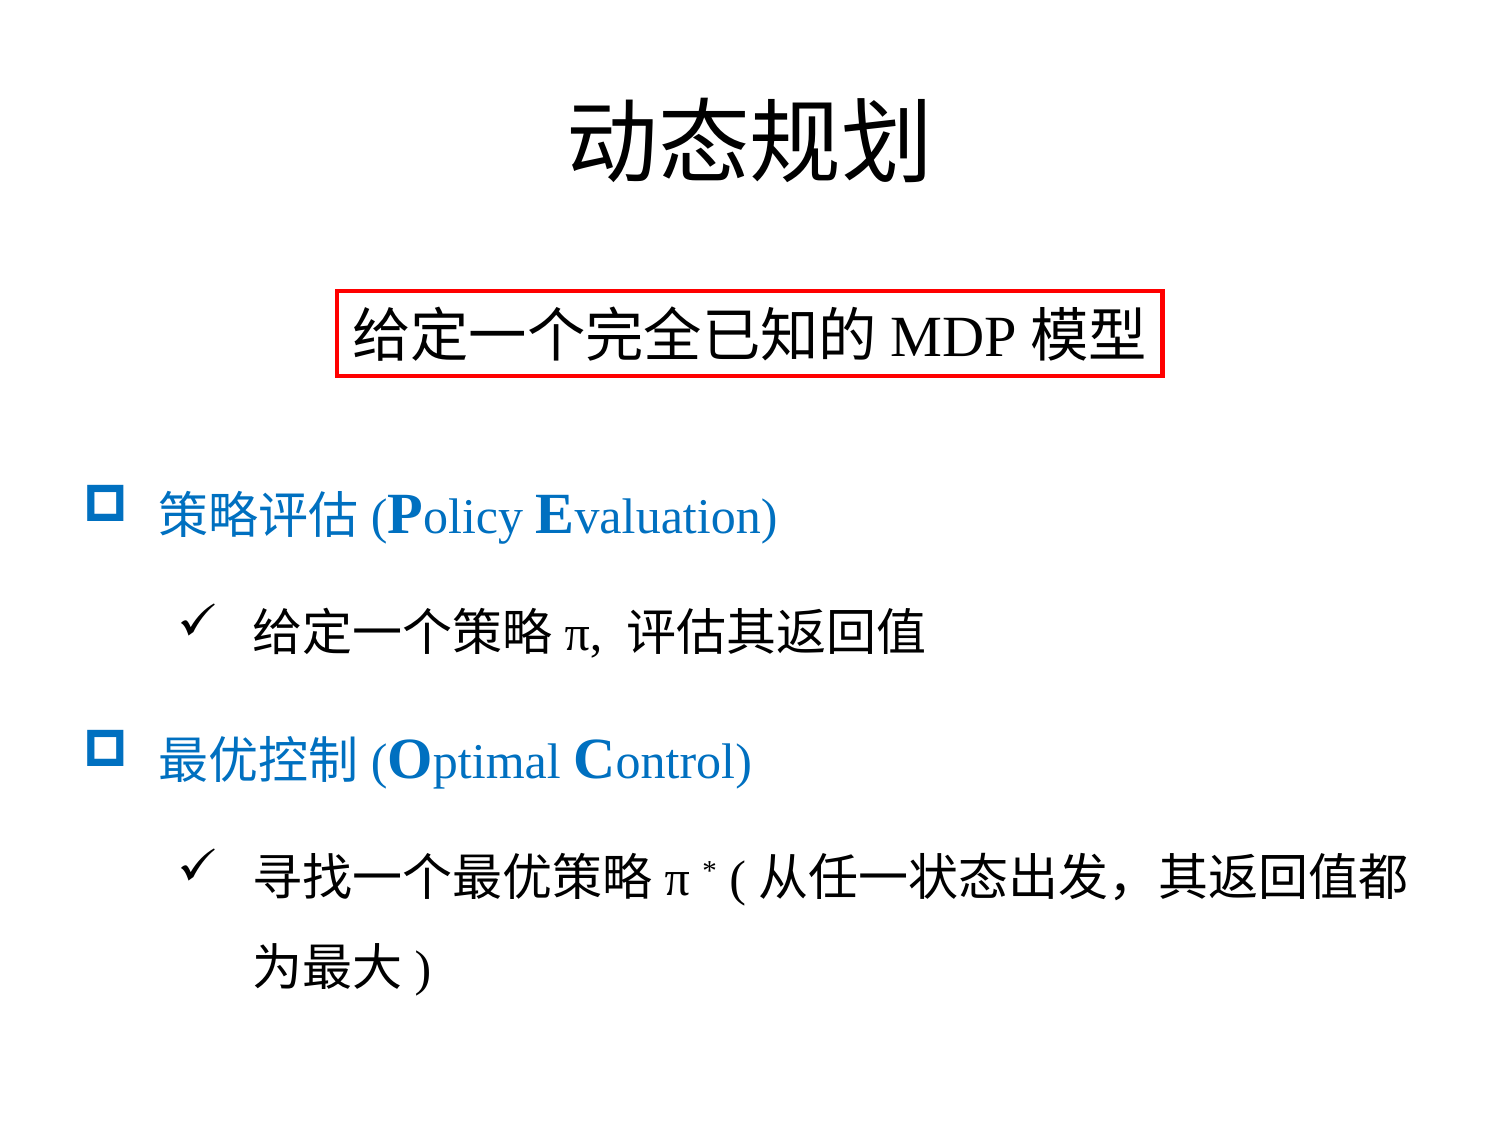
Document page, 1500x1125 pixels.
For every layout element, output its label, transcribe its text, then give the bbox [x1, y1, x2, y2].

text_box 给定一个完全已知的MDP模型 [337, 290, 1163, 376]
text_box 策略评估(Policy Evaluation) 给定一个策略π, 评估其返回值 最优控制(Optimal Control) 寻找一个最优策略π * (从任一状态出发，其返回值都为最大) [68, 432, 1432, 1115]
title 动态规划 [75, 45, 1425, 233]
